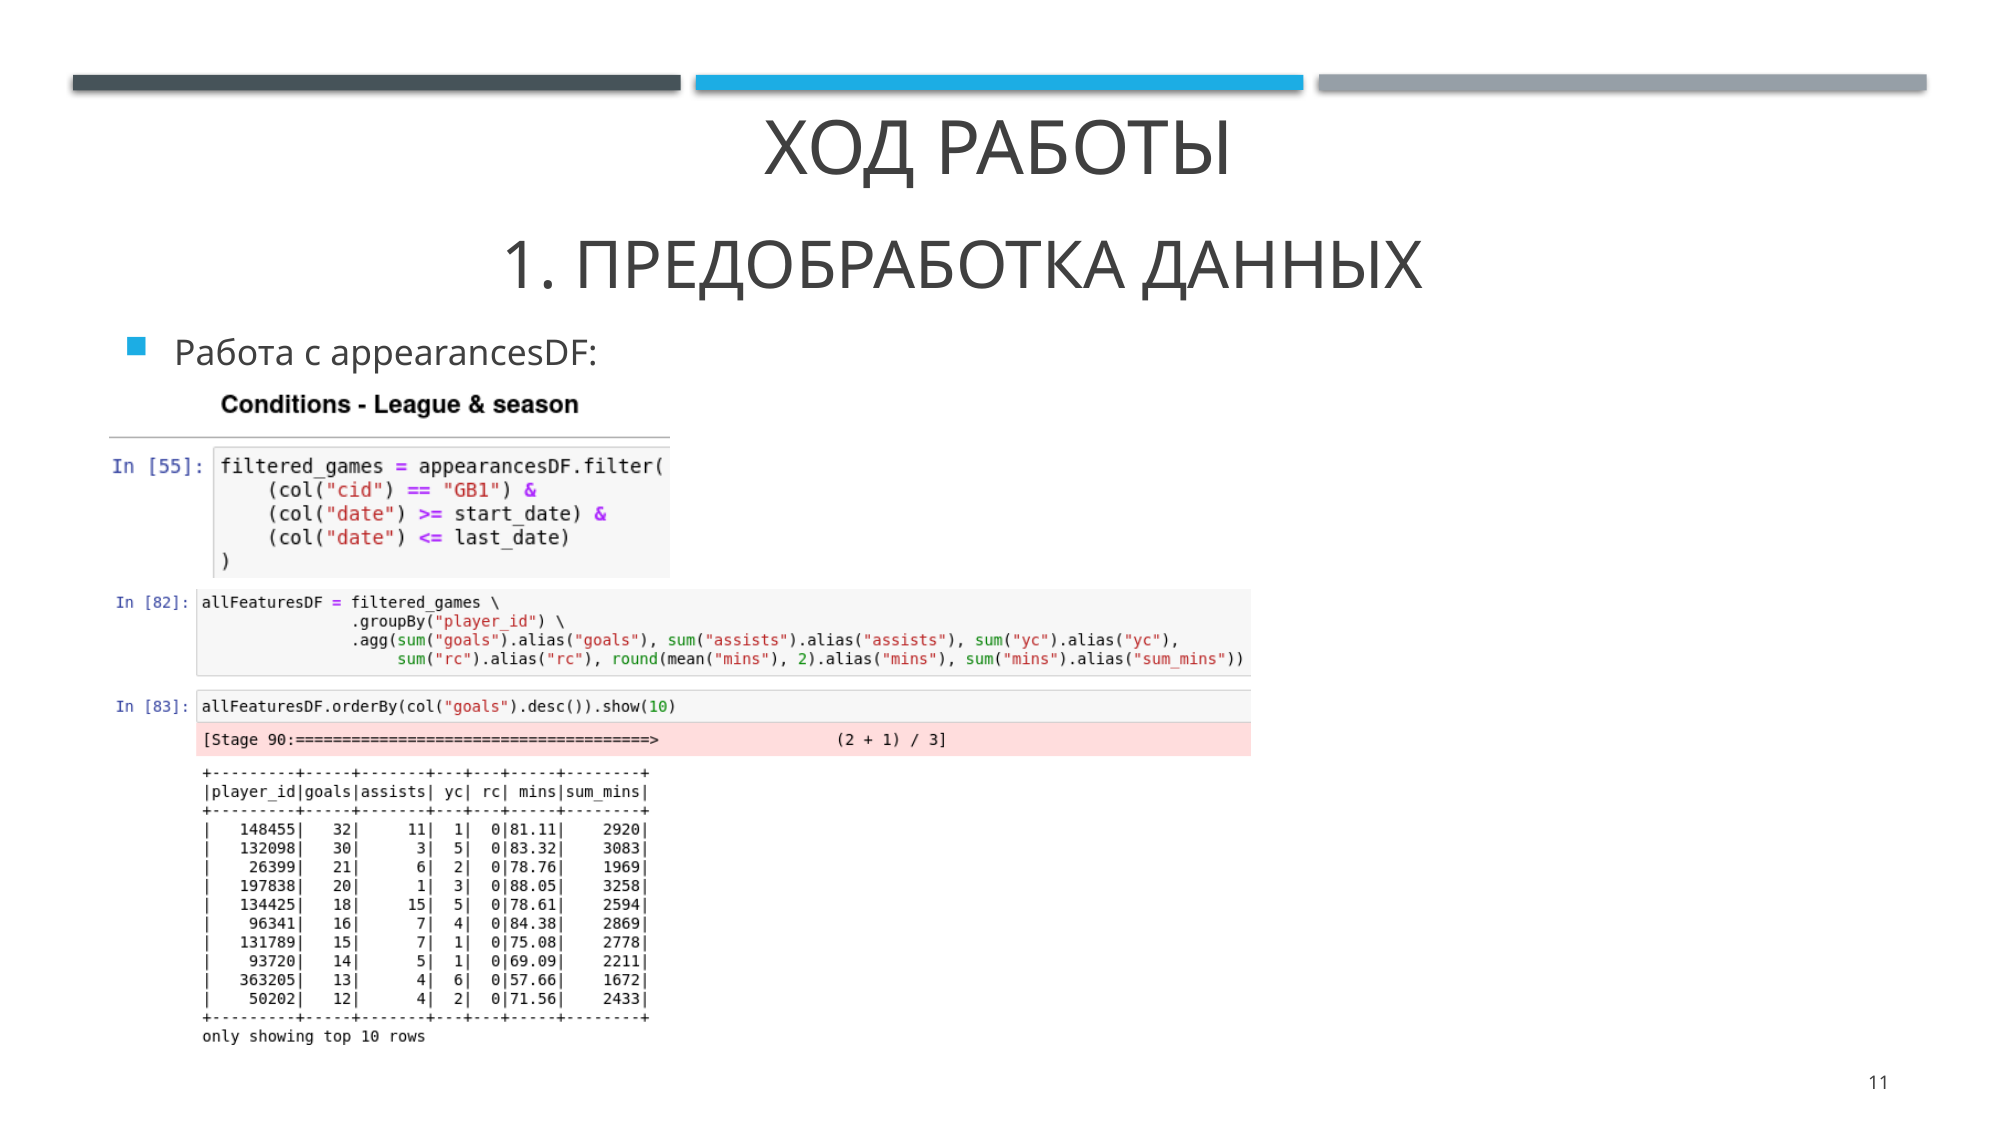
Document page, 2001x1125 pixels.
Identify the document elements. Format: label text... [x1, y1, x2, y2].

text_box 1. Предобработка ДАННЫХ [486, 197, 1513, 308]
title Ход работы [749, 86, 1251, 197]
picture [108, 388, 671, 579]
picture [108, 589, 1251, 1046]
slide_number 11 [1732, 1053, 1905, 1114]
text_box Работа с appearancesDF: [109, 308, 1947, 389]
